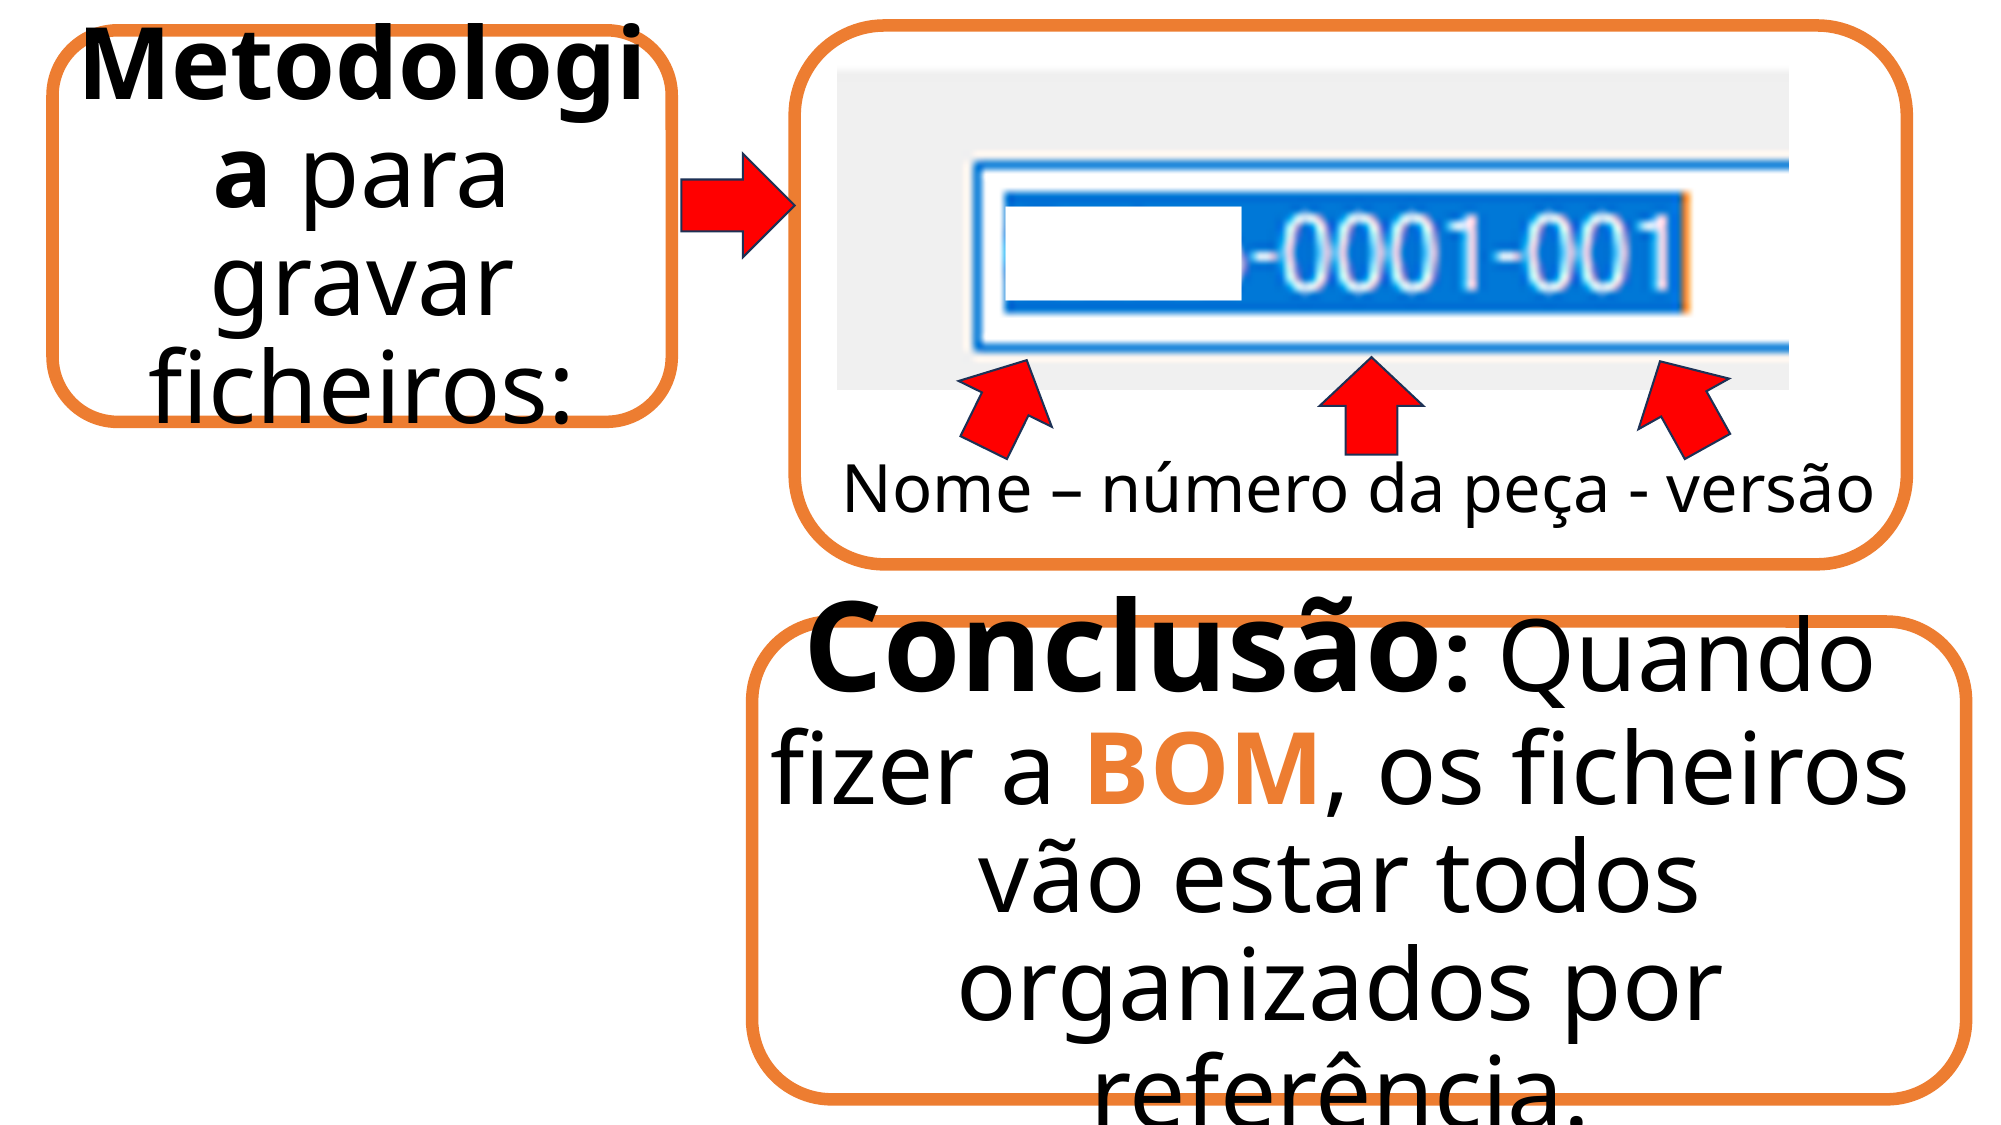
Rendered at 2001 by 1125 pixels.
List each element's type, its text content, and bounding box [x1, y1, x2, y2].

text_box Nome – número da peça - versão [752, 421, 1967, 561]
text_box Conclusão: Quando fizer a BOM, os ficheiros vão estar todos organizados por referência. [733, 633, 1948, 1100]
text_box [59, 388, 665, 423]
text_box [1948, 649, 1968, 1072]
text_box [959, 390, 1054, 461]
text_box [793, 24, 1908, 421]
text_box [1317, 390, 1426, 456]
text_box [56, 29, 668, 70]
text_box [856, 561, 1845, 566]
title Metodologia para gravar ficheiros: [34, 70, 690, 388]
text_box [1636, 390, 1732, 461]
picture [837, 55, 1789, 390]
text_box [680, 151, 797, 260]
text_box [788, 620, 1930, 633]
